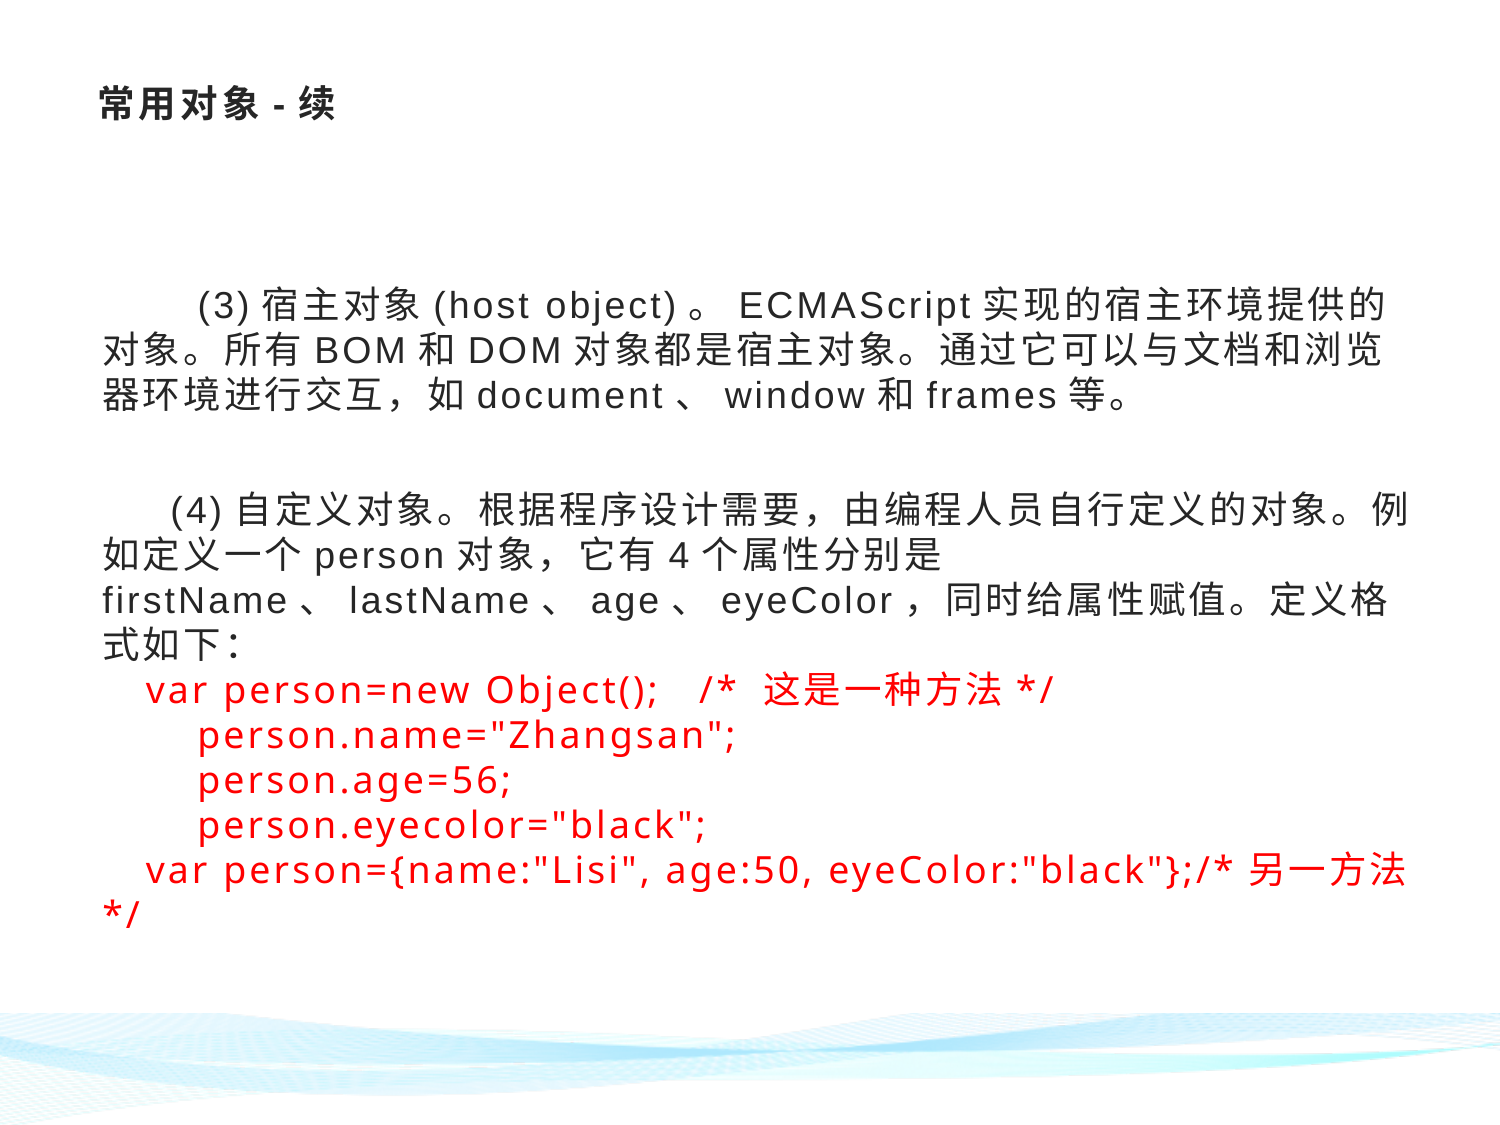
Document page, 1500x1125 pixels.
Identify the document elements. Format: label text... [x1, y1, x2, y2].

list (3)宿主对象(host object)。ECMAScript实现的宿主环境提供的对象。所有BOM和DOM对象都是宿主对象。通过它可以与文档和浏览器环境进行交互，如document、window和frames等。 (4)自定义对象。根据程序设计需要，由编程人员自行定义的对象。例如定义一个person对象，它有4个属性分别是firstName、lastName、age、eyeColor，同时给属性赋值。定义格式如下： var person=new Object(); /* 这是一种方法*/ person.name="Zhangsan"; person.age=56; person.eyecolor="black"; var person={name:"Lisi", age:50, eyeColor:"black"};/*另一方法*/ [87, 273, 1441, 979]
title 常用对象-续 [82, 72, 1418, 146]
picture [0, 1013, 1500, 1125]
